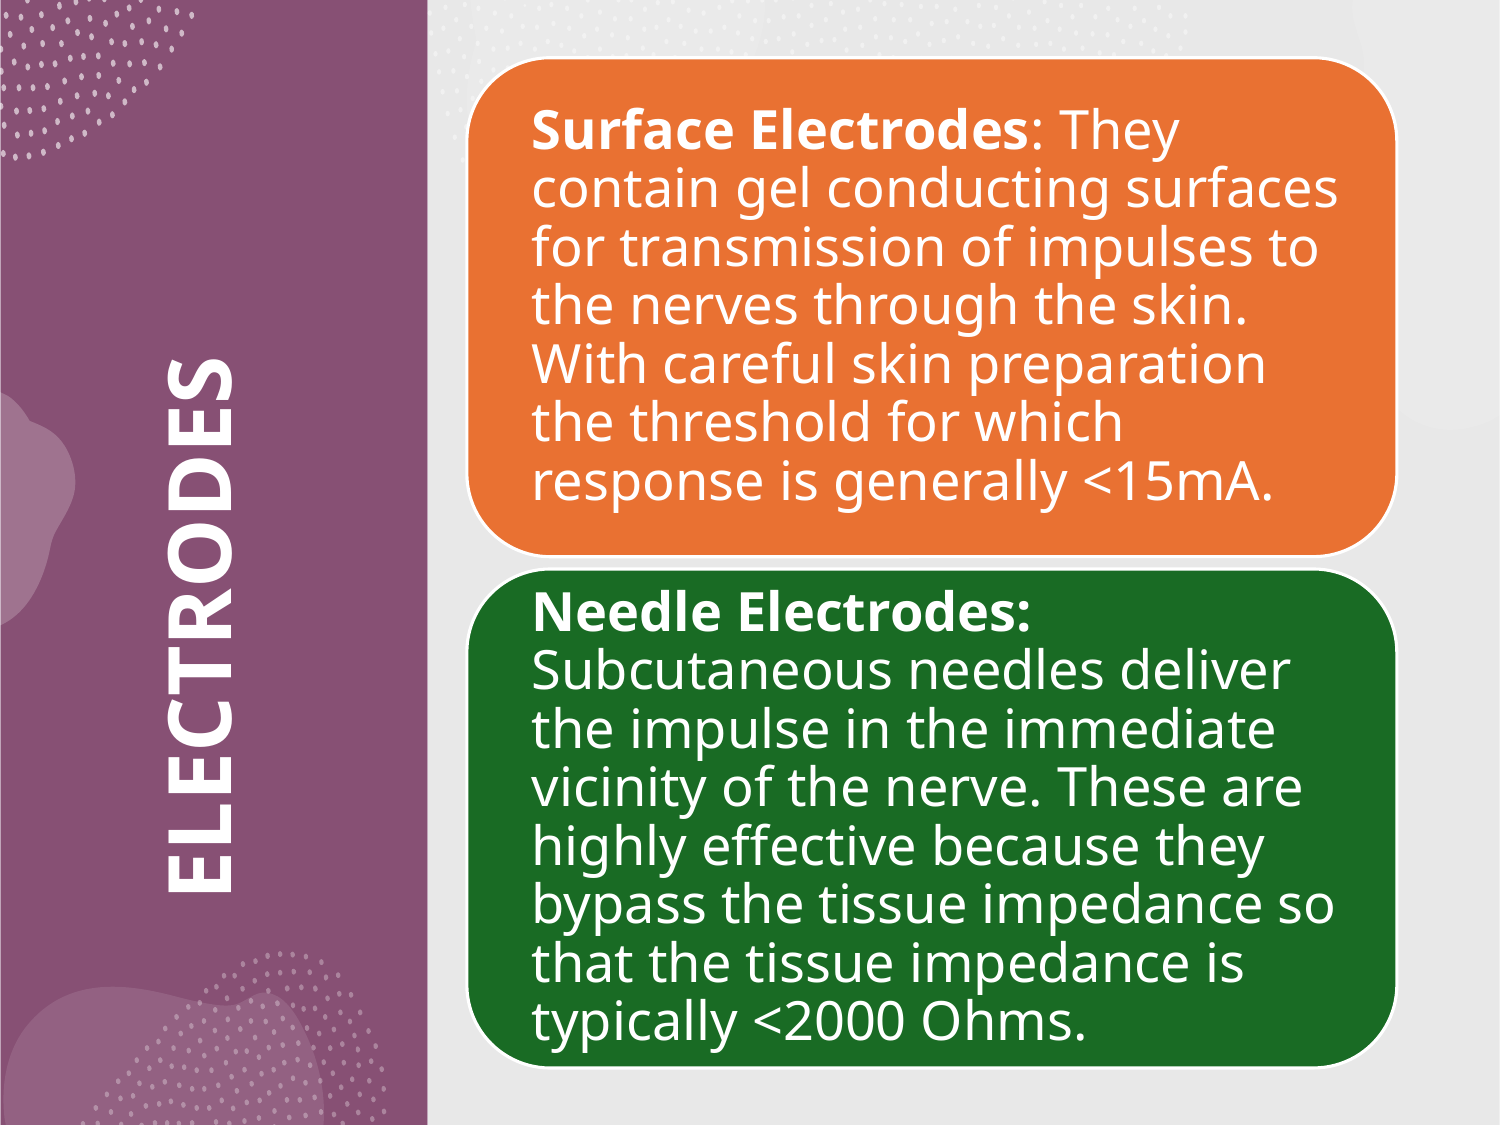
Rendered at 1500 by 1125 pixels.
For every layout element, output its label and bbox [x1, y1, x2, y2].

list [466, 46, 1398, 1079]
text_box [0, 0, 1500, 1125]
